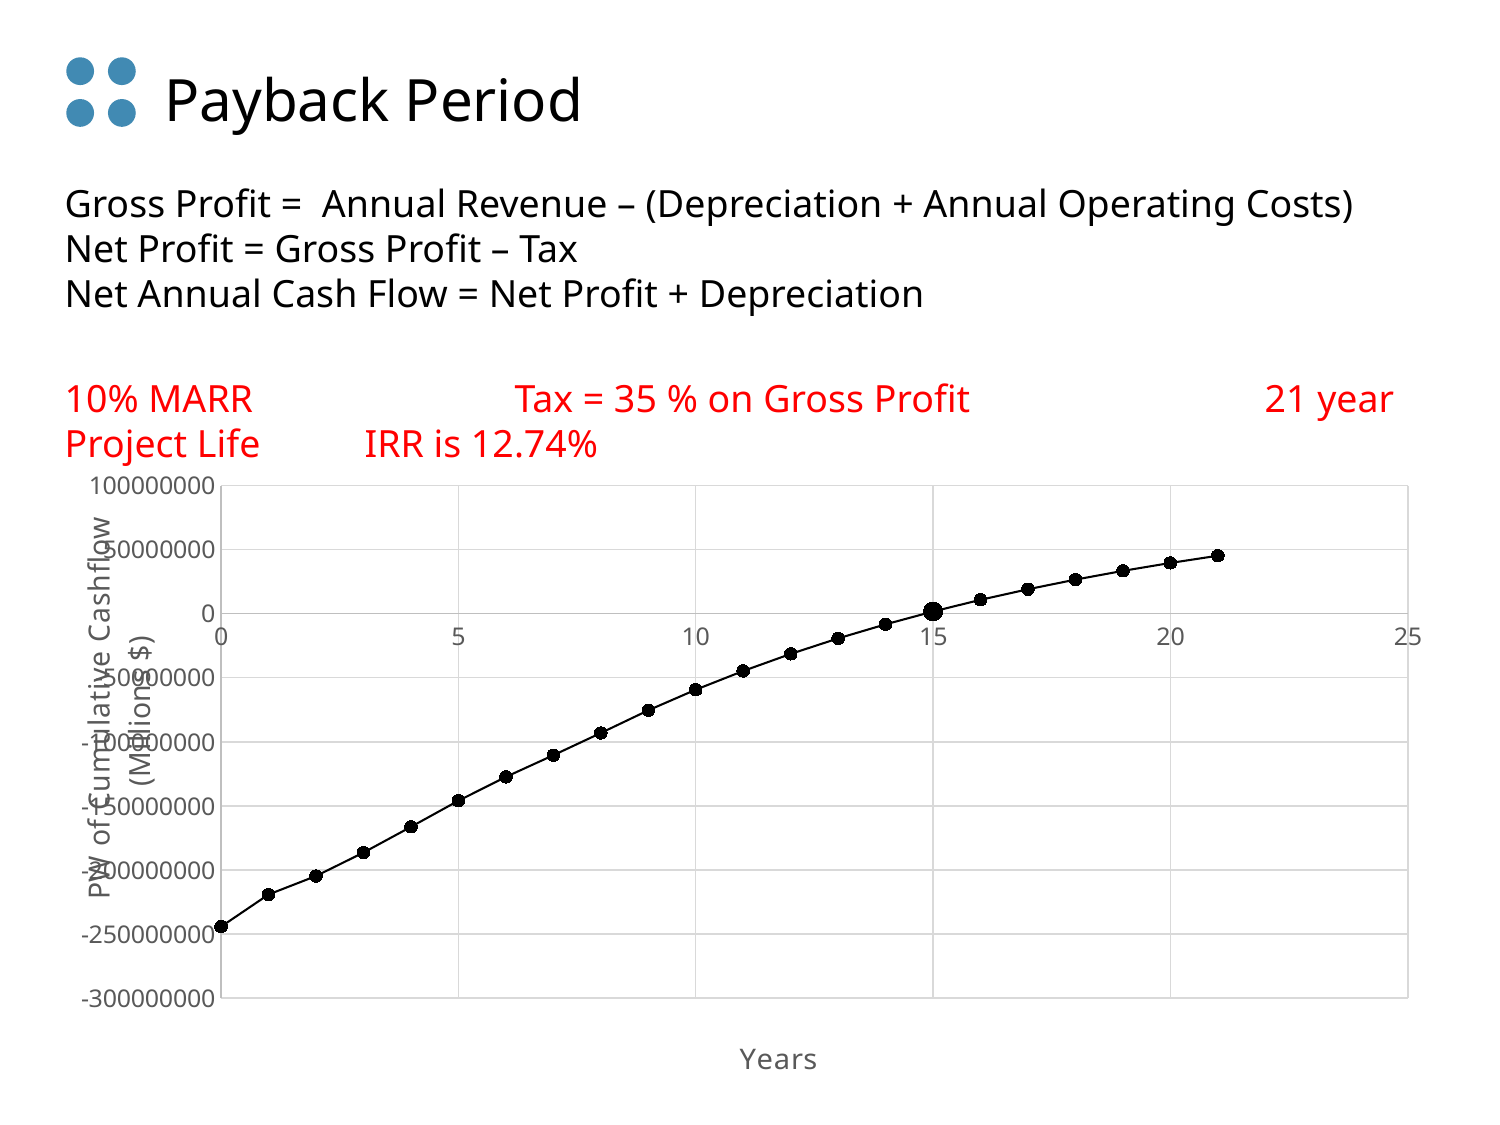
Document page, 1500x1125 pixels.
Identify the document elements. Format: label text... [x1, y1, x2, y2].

text_box Payback Period [149, 55, 1351, 141]
text_box 10% MARR Tax = 35 % on Gross Profit 21 year Project Life IRR is 12.74% [49, 368, 1417, 473]
text_box Gross Profit = Annual Revenue – (Depreciation + Annual Operating Costs) Net Profit = Gross Profit – Tax Net Annual Cash Flow = Net Profit + Depreciation [49, 172, 1451, 368]
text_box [66, 57, 136, 127]
chart [66, 447, 1451, 1088]
